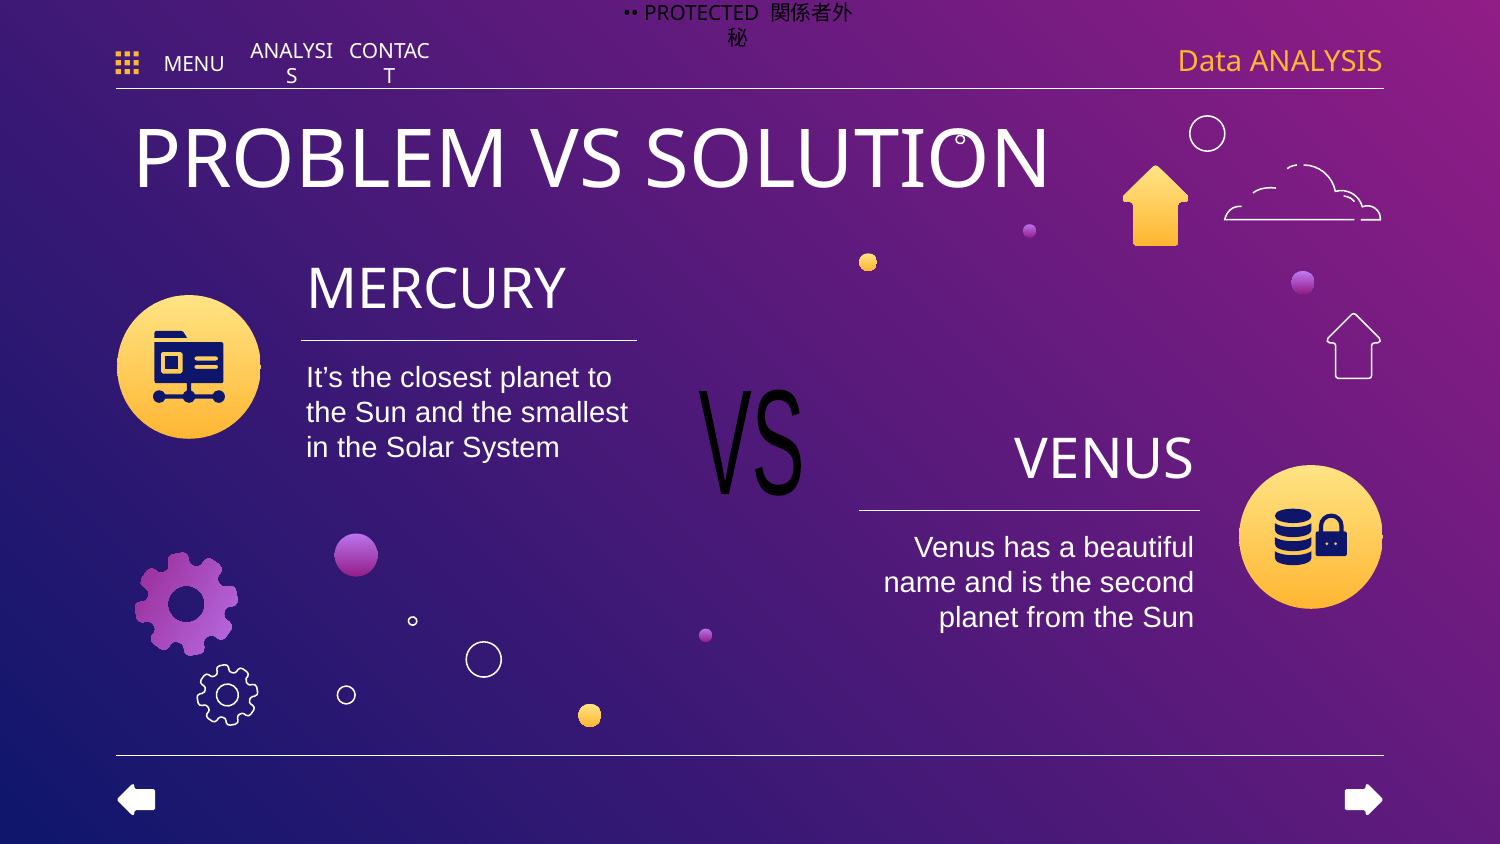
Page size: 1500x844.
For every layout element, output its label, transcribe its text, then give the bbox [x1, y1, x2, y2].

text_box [152, 330, 226, 404]
title VENUS [843, 407, 1210, 481]
text_box ANALYSIS [248, 45, 335, 81]
text_box [135, 552, 238, 656]
text_box CONTACT [346, 45, 433, 81]
text_box [1344, 784, 1383, 816]
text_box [1274, 508, 1348, 566]
text_box [1022, 224, 1037, 238]
text_box [197, 664, 258, 726]
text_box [1224, 164, 1382, 221]
text_box [1291, 270, 1315, 294]
text_box Data ANALYSIS [1158, 34, 1383, 85]
text_box [1239, 465, 1383, 609]
subtitle Venus has a beautiful name and is the second planet from the Sun [843, 513, 1210, 642]
text_box [1327, 313, 1381, 379]
text_box [117, 295, 261, 439]
text_box [117, 784, 156, 816]
text_box [1122, 165, 1189, 246]
text_box [334, 533, 378, 577]
text_box MENU [151, 45, 237, 81]
text_box [859, 253, 878, 271]
title MERCURY [290, 237, 657, 311]
text_box [699, 628, 713, 642]
text_box [578, 703, 602, 727]
title PROBLEM VS SOLUTION [117, 90, 1383, 191]
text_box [115, 50, 139, 75]
text_box [109, 45, 145, 81]
subtitle It’s the closest planet to the Sun and the smallest in the Solar System [290, 343, 657, 472]
